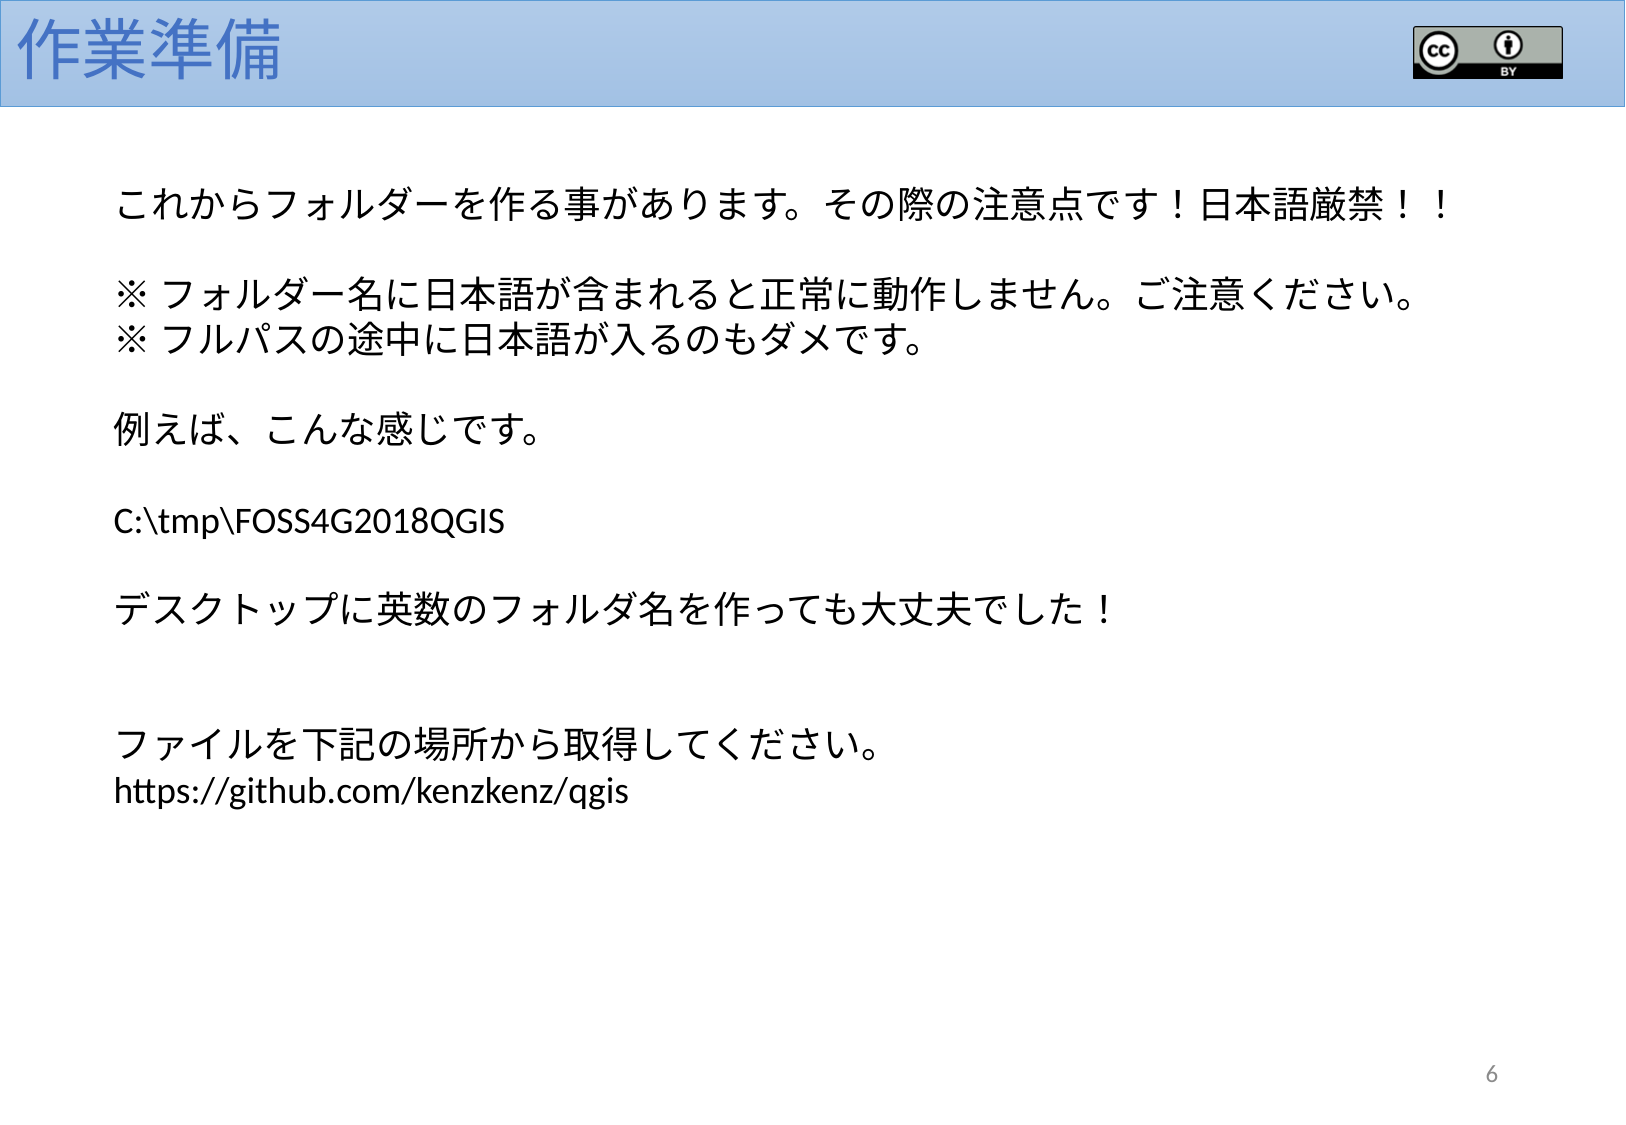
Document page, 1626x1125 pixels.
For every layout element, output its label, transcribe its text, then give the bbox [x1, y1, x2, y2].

text_box これからフォルダーを作る事があります。その際の注意点です！日本語厳禁！！ ※フォルダー名に日本語が含まれると正常に動作しません。ご注意ください。 ※フルパスの途中に日本語が入るのもダメです。 例えば、こんな感じです。 C:\tmp\FOSS4G2018QGIS デスクトップに英数のフォルダ名を作っても大丈夫でした！ ファイルを下記の場所から取得してください。 https://github.com/kenzkenz/qgis [98, 173, 1563, 954]
slide_number 6 [1147, 1042, 1514, 1103]
picture [1413, 26, 1563, 80]
title 作業準備 [0, 0, 1625, 107]
